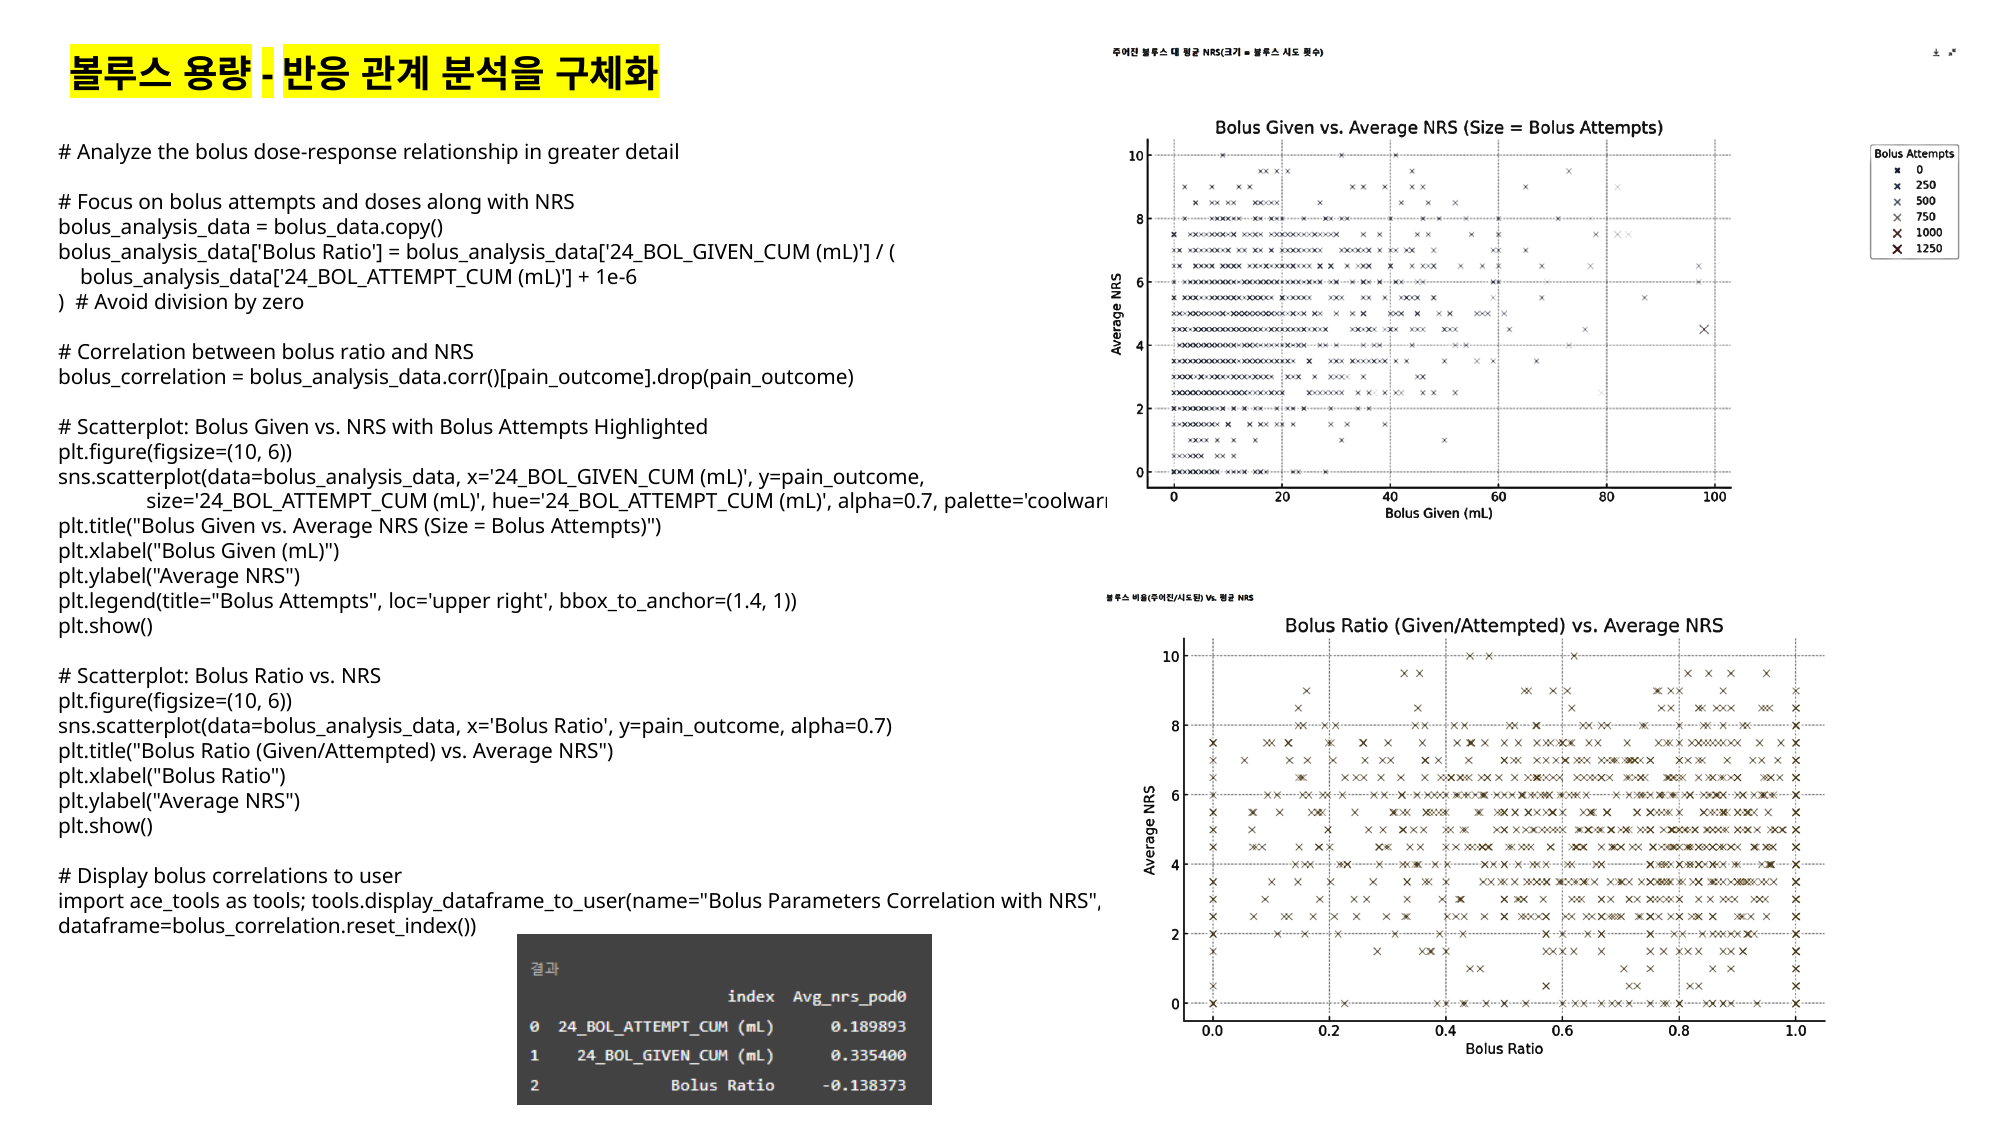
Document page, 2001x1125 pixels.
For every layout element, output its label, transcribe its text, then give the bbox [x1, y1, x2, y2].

picture [1107, 43, 1965, 530]
picture [517, 933, 932, 1105]
picture [1099, 588, 1841, 1061]
text_box 볼루스 용량-반응 관계 분석을 구체화 [54, 42, 1055, 102]
text_box # Analyze the bolus dose-response relationship in greater detail # Focus on bolus attempts and doses along with NRS bolus_analysis_data = bolus_data.copy() bolus_analysis_data['Bolus Ratio'] = bolus_analysis_data['24_BOL_GIVEN_CUM (mL)'] / ( bolus_analysis_data['24_BOL_ATTEMPT_CUM (mL)'] + 1e-6 ) # Avoid division by zero # Correlation between bolus ratio and NRS bolus_correlation = bolus_analysis_data.corr()[pain_outcome].drop(pain_outcome) # Scatterplot: Bolus Given vs. NRS with Bolus Attempts Highlighted plt.figure(figsize=(10, 6)) sns.scatterplot(data=bolus_analysis_data, x='24_BOL_GIVEN_CUM (mL)', y=pain_outcome, size='24_BOL_ATTEMPT_CUM (mL)', hue='24_BOL_ATTEMPT_CUM (mL)', alpha=0.7, palette='coolwarm') plt.title("Bolus Given vs. Average NRS (Size = Bolus Attempts)") plt.xlabel("Bolus Given (mL)") plt.ylabel("Average NRS") plt.legend(title="Bolus Attempts", loc='upper right', bbox_to_anchor=(1.4, 1)) plt.show() # Scatterplot: Bolus Ratio vs. NRS plt.figure(figsize=(10, 6)) sns.scatterplot(data=bolus_analysis_data, x='Bolus Ratio', y=pain_outcome, alpha=0.7) plt.title("Bolus Ratio (Given/Attempted) vs. Average NRS") plt.xlabel("Bolus Ratio") plt.ylabel("Average NRS") plt.show() # Display bolus correlations to user import ace_tools as tools; tools.display_dataframe_to_user(name="Bolus Parameters Correlation with NRS", dataframe=bolus_correlation.reset_index()) [43, 131, 1271, 946]
